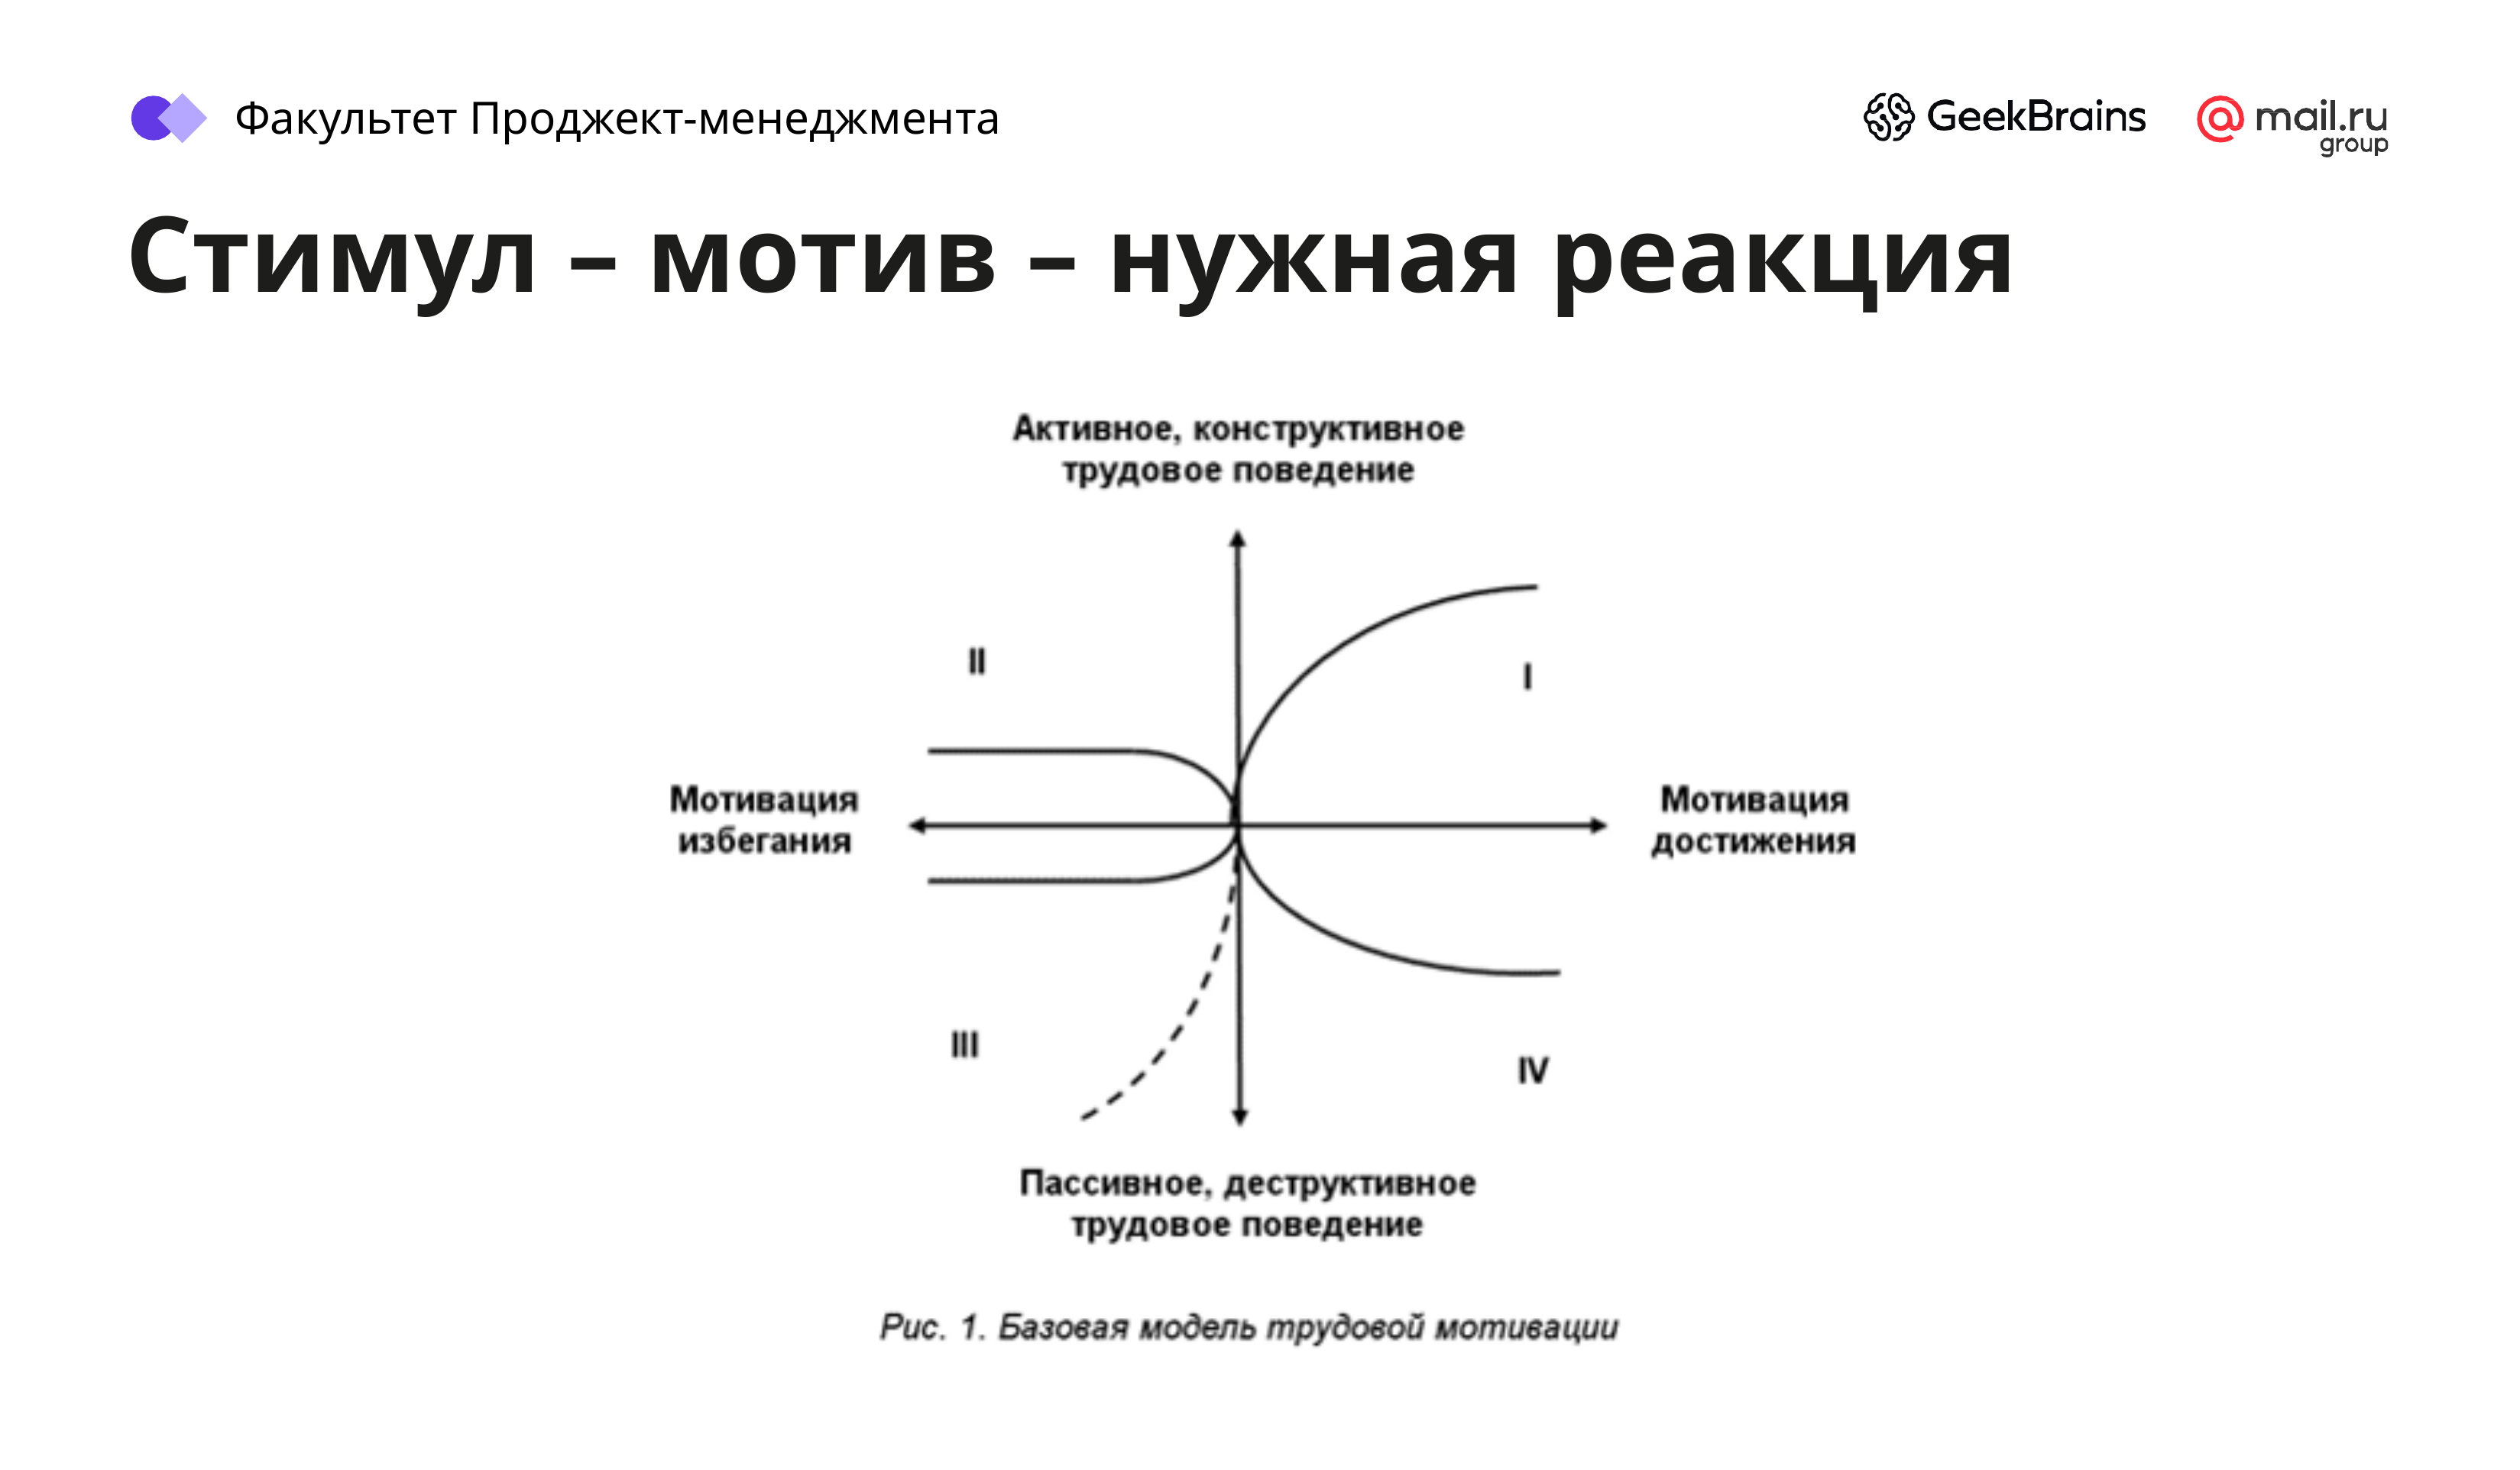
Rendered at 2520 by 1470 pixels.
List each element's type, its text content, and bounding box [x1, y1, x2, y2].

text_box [1863, 92, 2389, 157]
text_box Факультет Проджект-менеджмента [223, 78, 1807, 151]
text_box [131, 96, 171, 141]
picture [659, 382, 1861, 1392]
title Стимул – мотив – нужная реакция [124, 175, 2387, 322]
text_box [157, 92, 208, 144]
